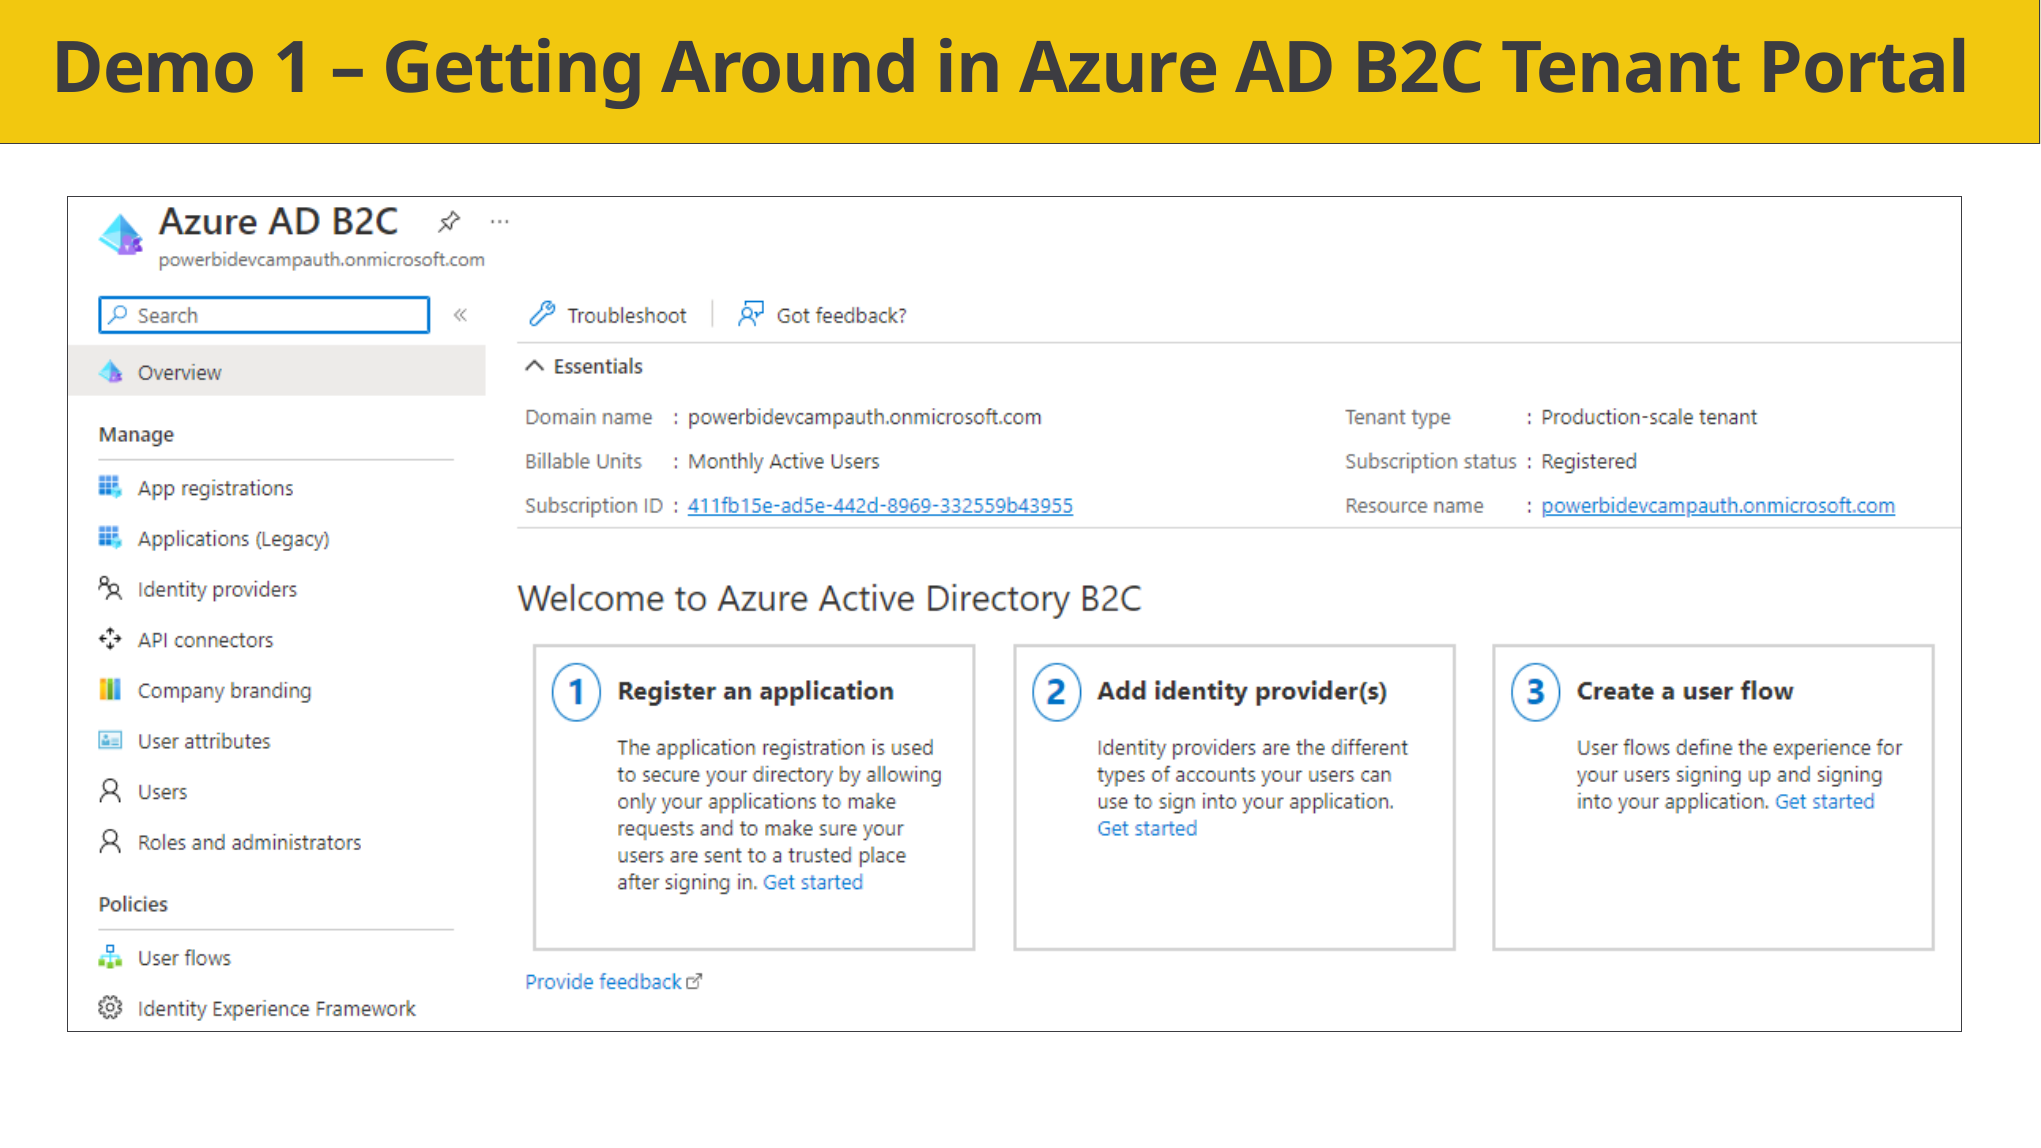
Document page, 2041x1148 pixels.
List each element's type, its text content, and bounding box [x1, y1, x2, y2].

title Demo 1 – Getting Around in Azure AD B2C Tenant Portal [51, 31, 1988, 113]
picture [67, 195, 1962, 1032]
